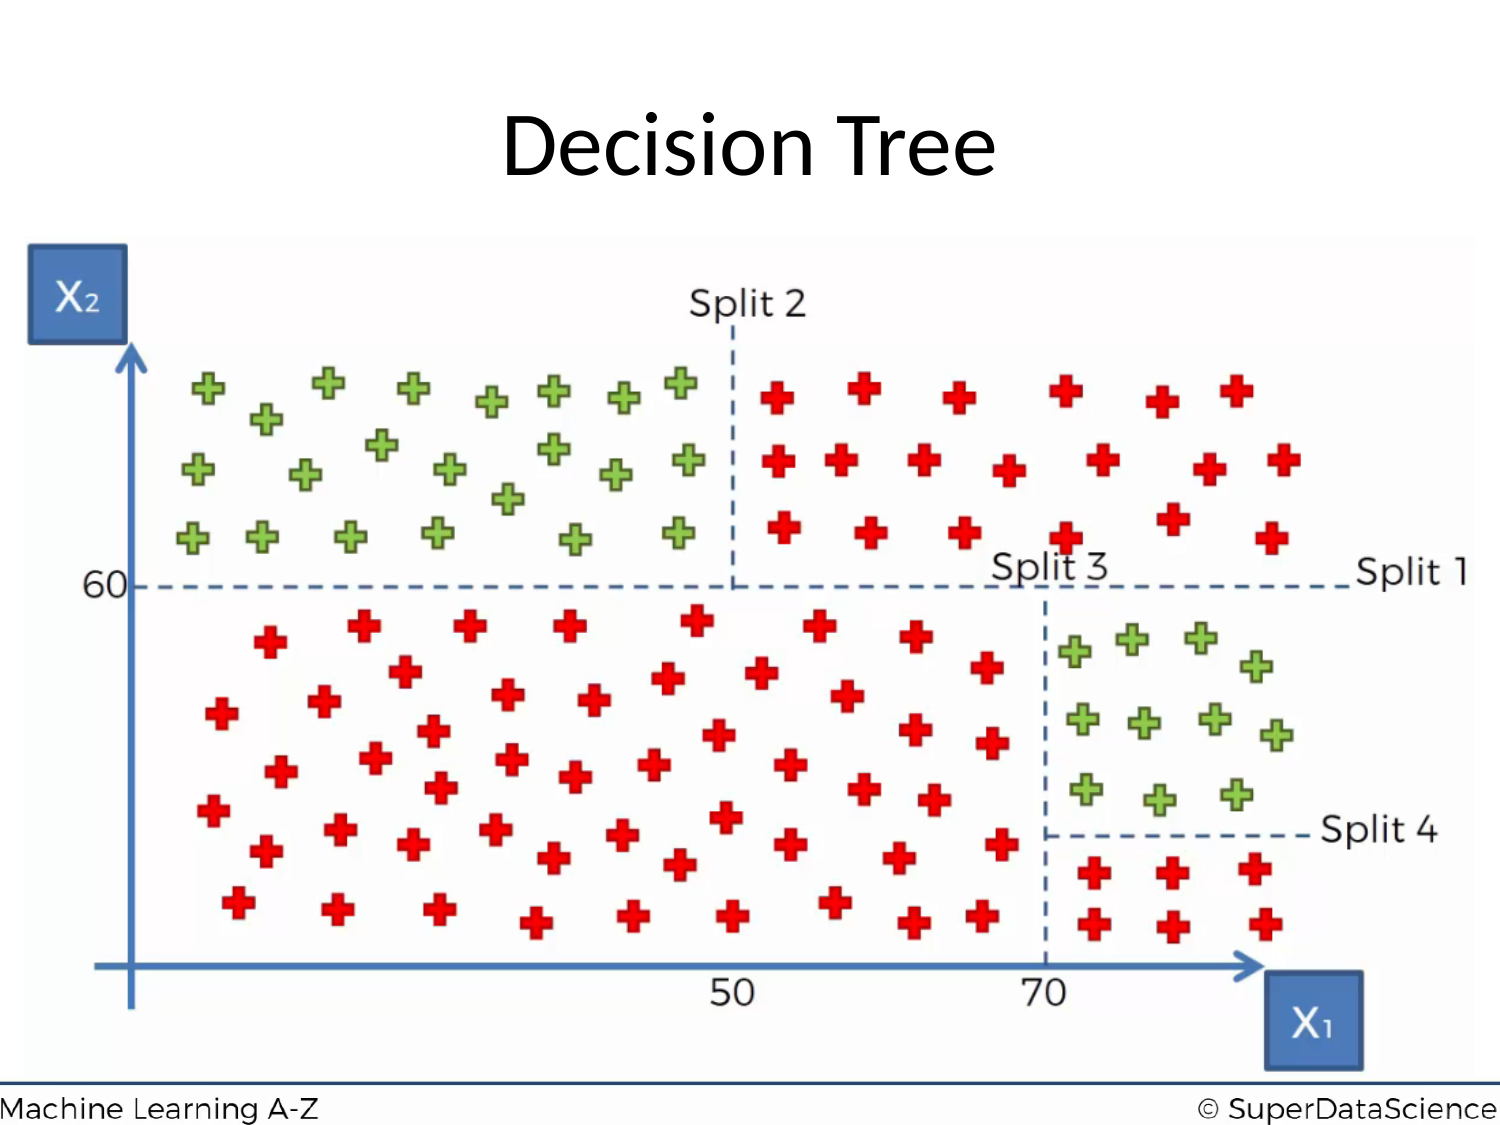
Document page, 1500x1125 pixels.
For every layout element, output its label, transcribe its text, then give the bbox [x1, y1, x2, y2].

title Decision Tree [75, 45, 1425, 233]
picture [0, 236, 1500, 1125]
